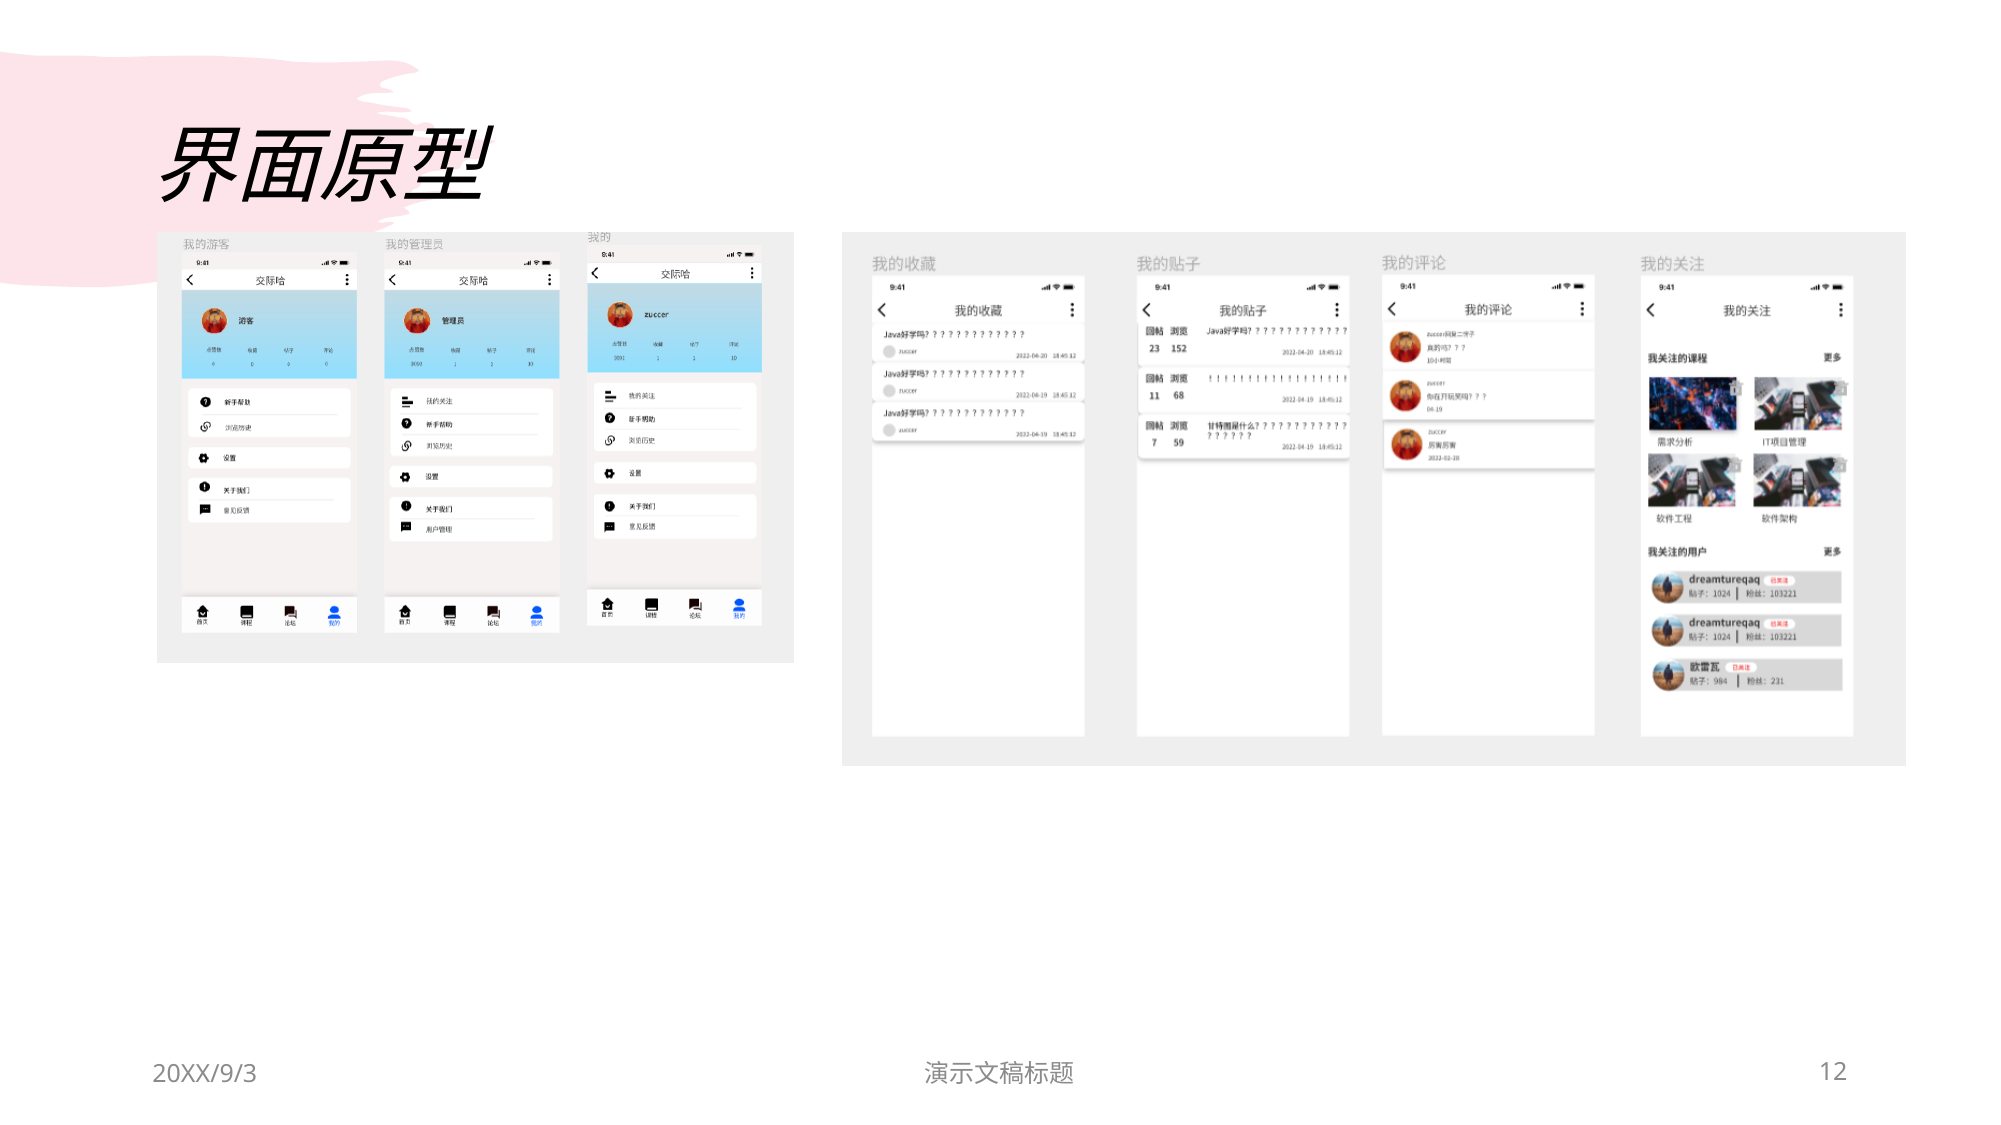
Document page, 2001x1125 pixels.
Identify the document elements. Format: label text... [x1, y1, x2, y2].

title 界面原型 [137, 59, 1863, 278]
slide_number 12 [1412, 1042, 1863, 1103]
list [156, 232, 794, 663]
footer 演示文稿标题 [662, 1042, 1338, 1103]
slide_number 20XX/9/3 [137, 1042, 588, 1103]
picture [842, 232, 1906, 766]
